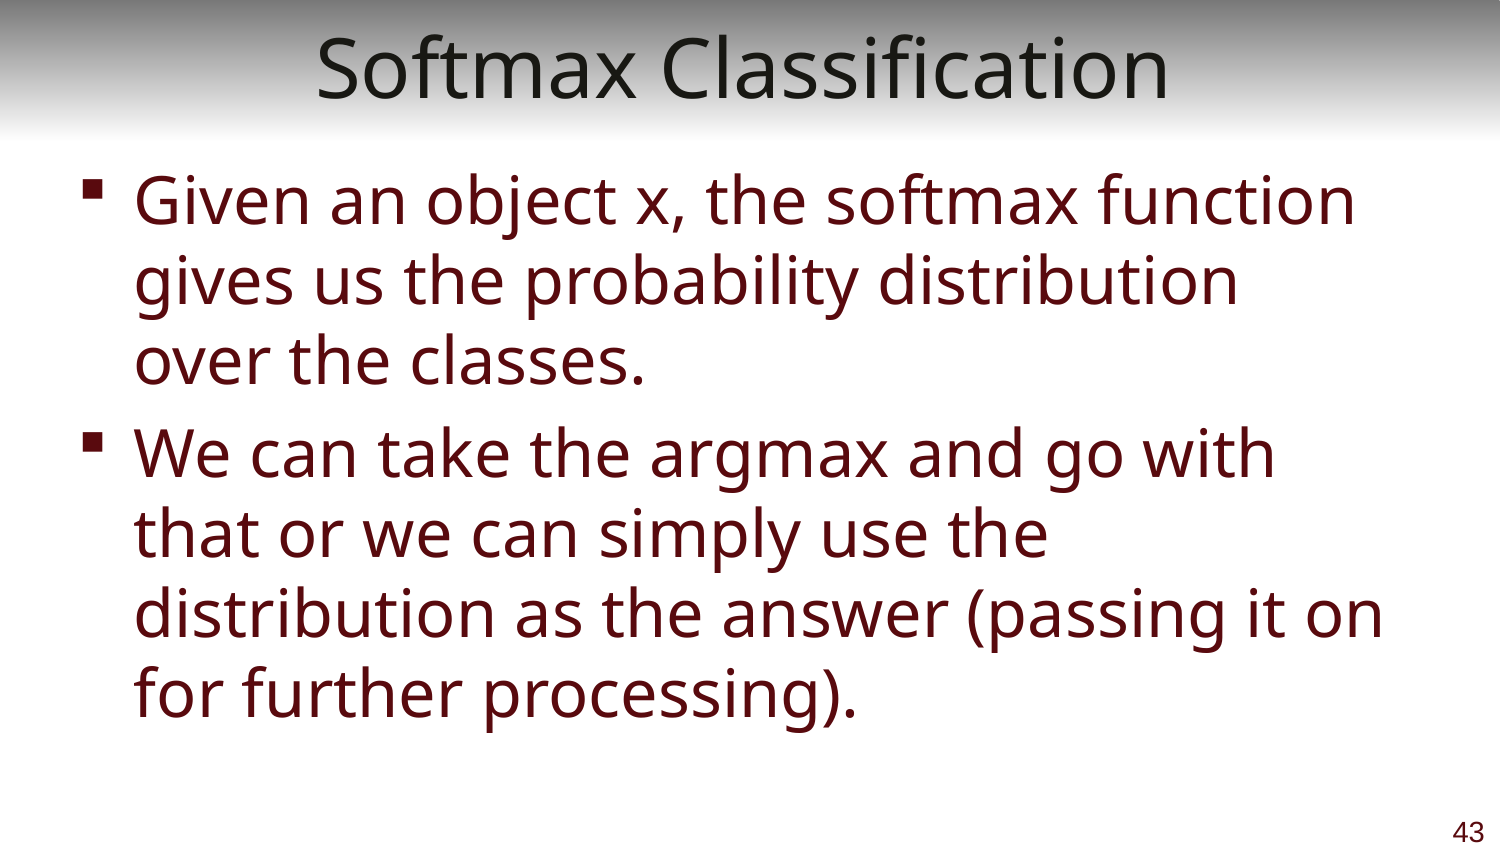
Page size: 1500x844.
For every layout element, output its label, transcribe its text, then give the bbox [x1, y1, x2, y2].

slide_number 43 [1424, 806, 1500, 844]
title Softmax Classification [12, 0, 1475, 132]
list Given an object x, the softmax function gives us the probability distribution over the classes. We can take the argmax and go with that or we can simply use the distribution as the answer (passing it on for further processing). [62, 150, 1413, 797]
